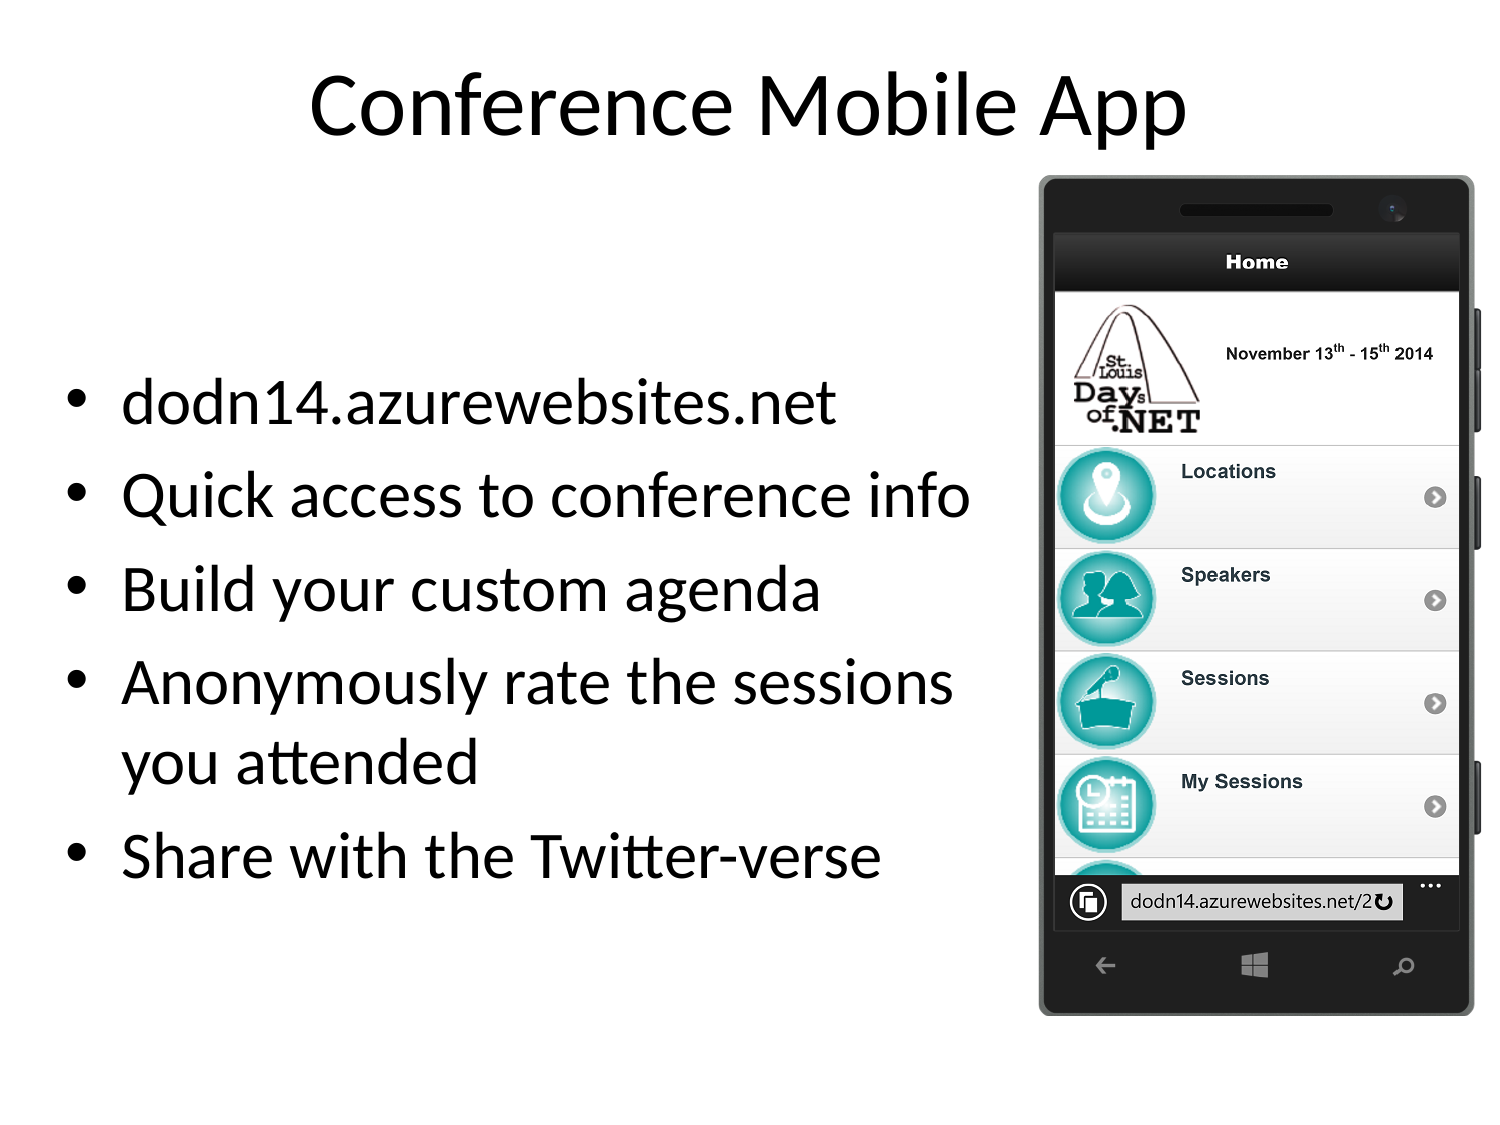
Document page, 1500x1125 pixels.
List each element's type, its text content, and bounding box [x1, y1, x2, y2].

picture [1037, 174, 1488, 1026]
title Conference Mobile App [75, 4, 1425, 193]
list dodn14.azurewebsites.net Quick access to conference info Build your custom agenda Anonymously rate the sessions you attended Share with the Twitter-verse [50, 350, 1032, 907]
